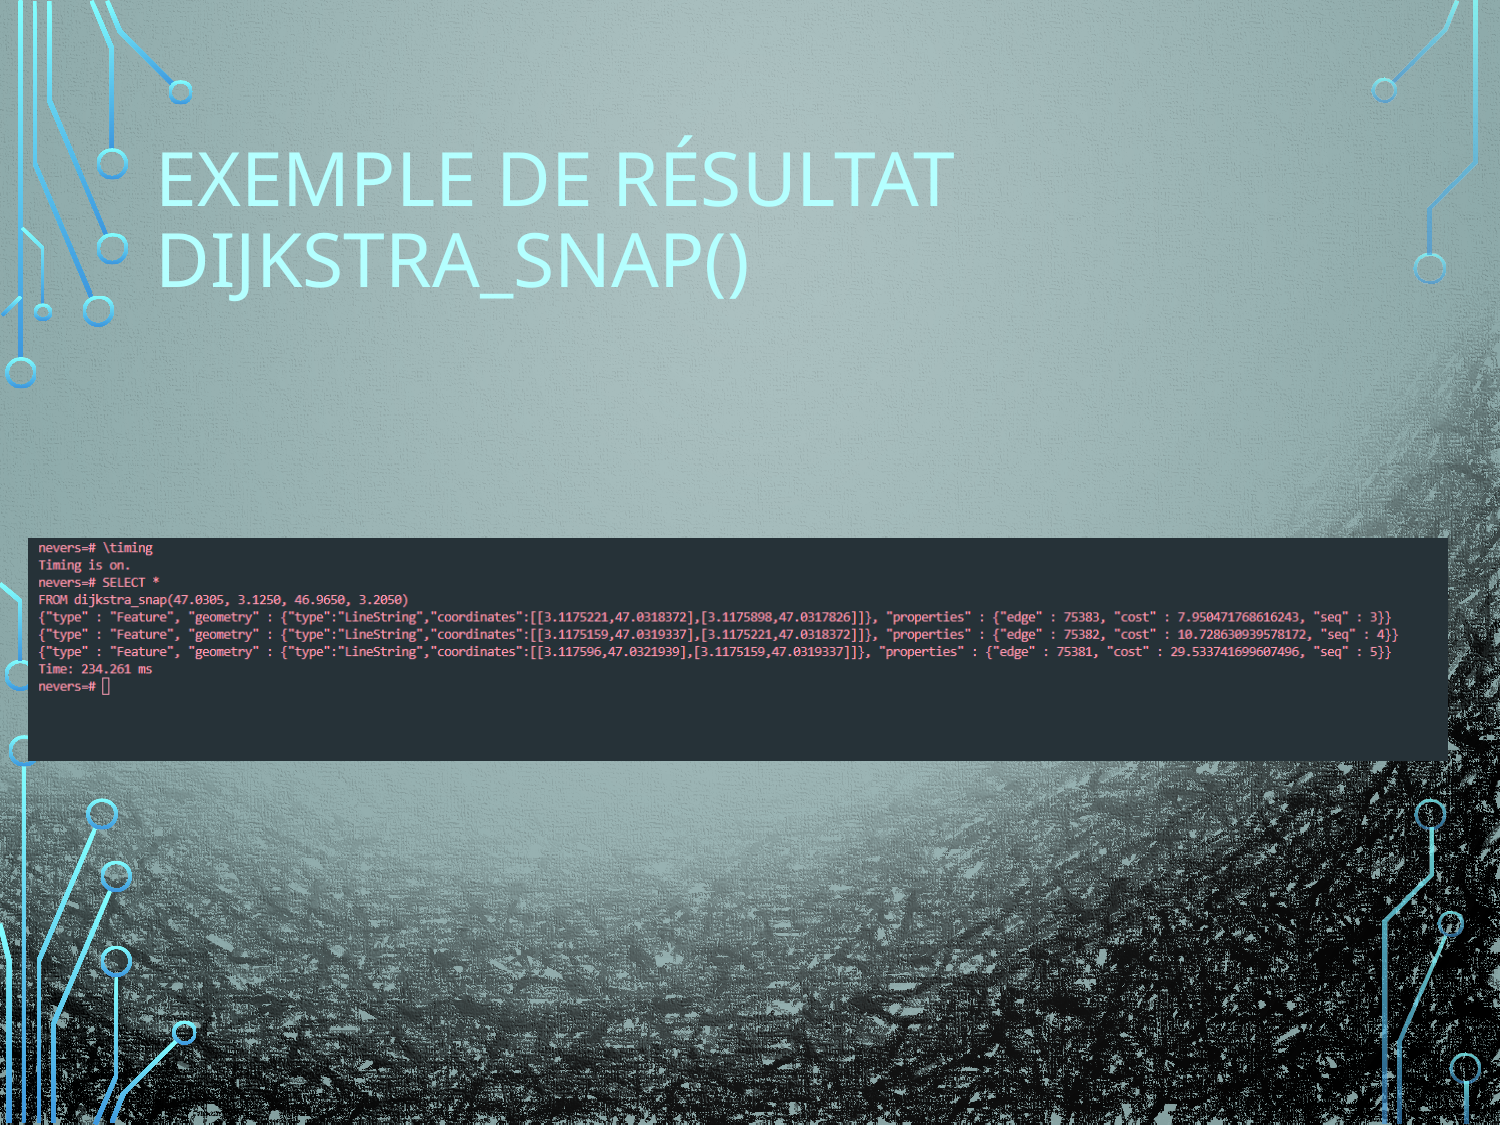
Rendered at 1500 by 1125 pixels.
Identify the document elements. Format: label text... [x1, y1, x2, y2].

title Exemple de résultat dijkstra_snap() [140, 101, 1360, 344]
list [28, 538, 1448, 762]
